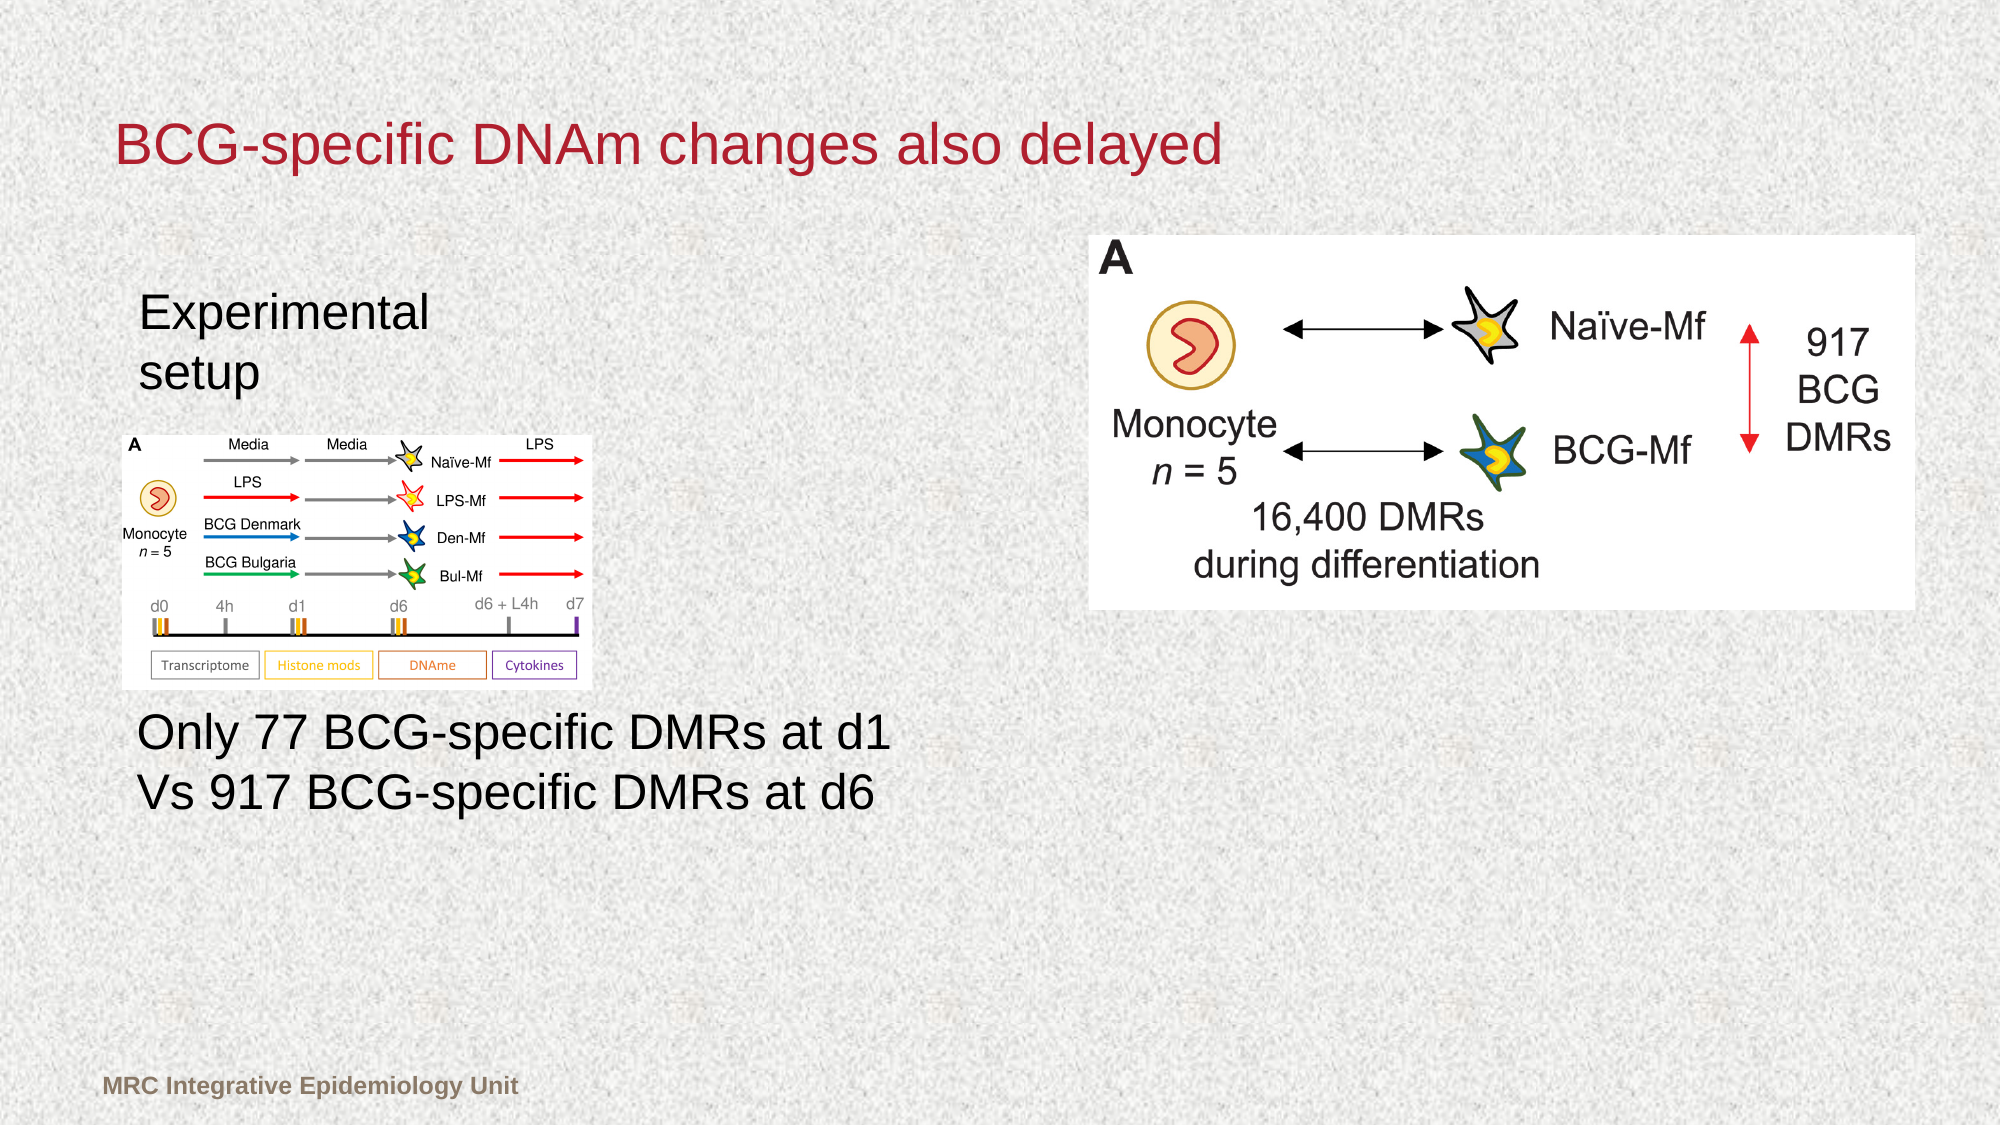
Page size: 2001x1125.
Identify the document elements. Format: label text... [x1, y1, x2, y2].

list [1088, 235, 1916, 610]
title BCG-specific DNAm changes also delayed [99, 74, 1884, 209]
text_box Experimental setup [123, 271, 460, 407]
picture [121, 435, 593, 690]
text_box Only 77 BCG-specific DMRs at d1 Vs 917 BCG-specific DMRs at d6 [121, 691, 1201, 827]
